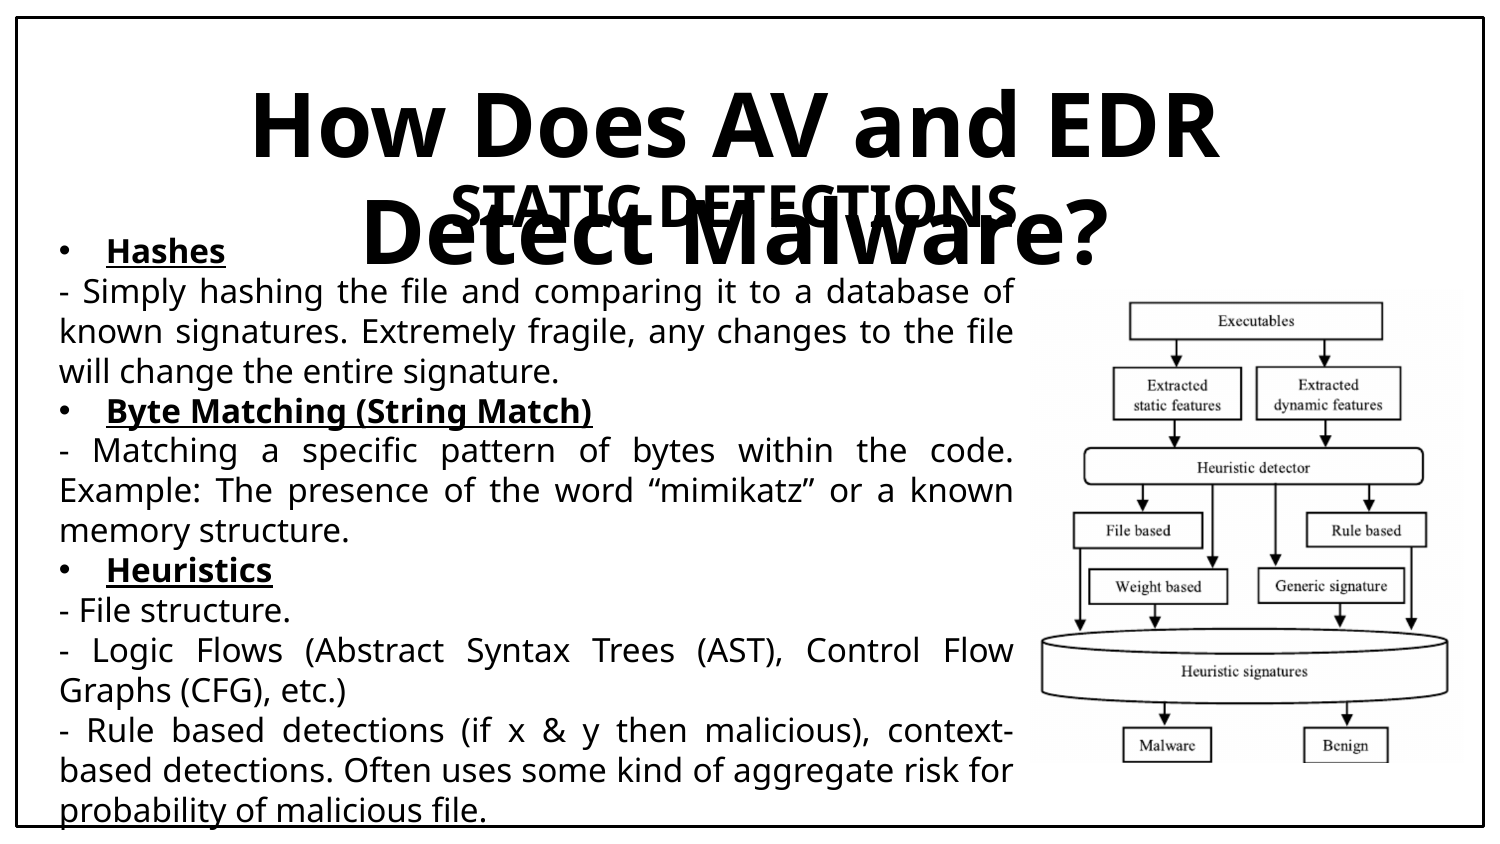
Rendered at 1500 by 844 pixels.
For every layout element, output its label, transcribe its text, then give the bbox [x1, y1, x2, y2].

text_box Hashes - Simply hashing the file and comparing it to a database of known signatures. Extremely fragile, any changes to the file will change the entire signature. Byte Matching (String Match) - Matching a specific pattern of bytes within the code. Example: The presence of the word “mimikatz” or a known memory structure. Heuristics - File structure. - Logic Flows (Abstract Syntax Trees (AST), Control Flow Graphs (CFG), etc.) - Rule based detections (if x & y then malicious), context-based detections. Often uses some kind of aggregate risk for probability of malicious file. [44, 222, 1031, 837]
picture [1030, 288, 1464, 763]
text_box STATIC DETECTIONS [412, 148, 1057, 260]
title How Does AV and EDR Detect Malware? [102, 52, 1367, 170]
